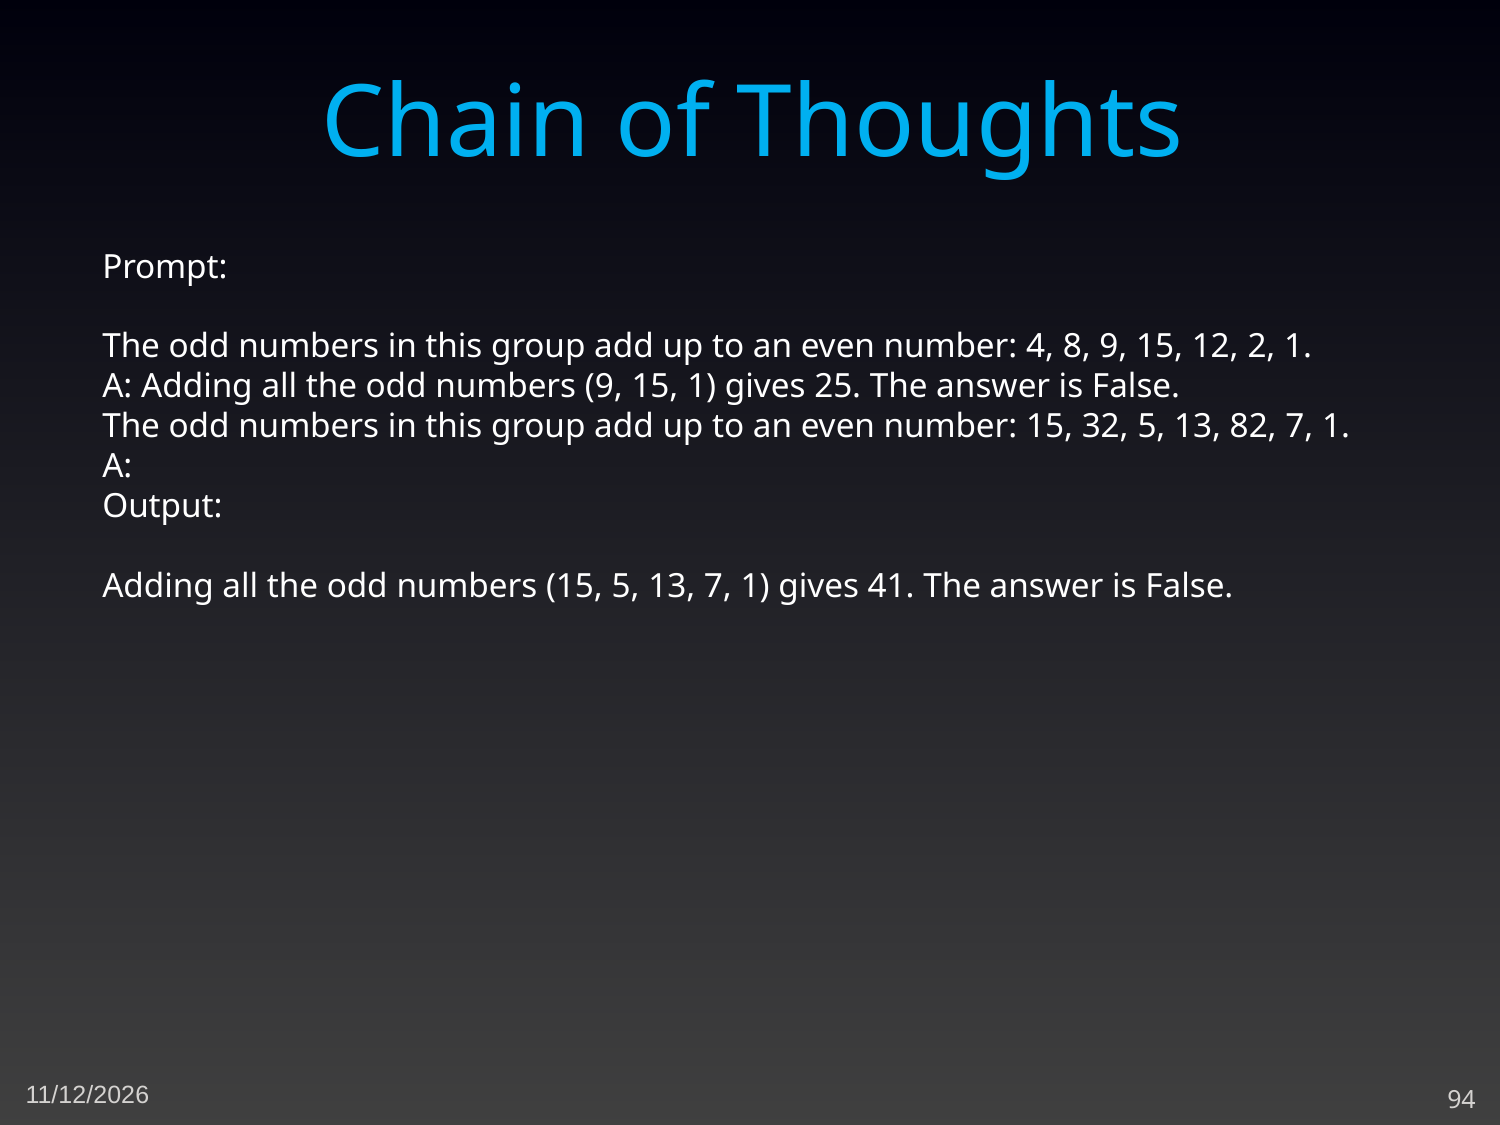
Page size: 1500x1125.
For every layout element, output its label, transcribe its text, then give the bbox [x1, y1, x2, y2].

text_box Prompt: The odd numbers in this group add up to an even number: 4, 8, 9, 15, 12, 2, 1. A: Adding all the odd numbers (9, 15, 1) gives 25. The answer is False. The odd numbers in this group add up to an even number: 15, 32, 5, 13, 82, 7, 1. A: Output: Adding all the odd numbers (15, 5, 13, 7, 1) gives 41. The answer is False. [87, 237, 1438, 612]
text_box Chain of Thoughts [307, 29, 1268, 192]
slide_number 94 [1340, 1075, 1491, 1117]
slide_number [10, 1075, 411, 1117]
